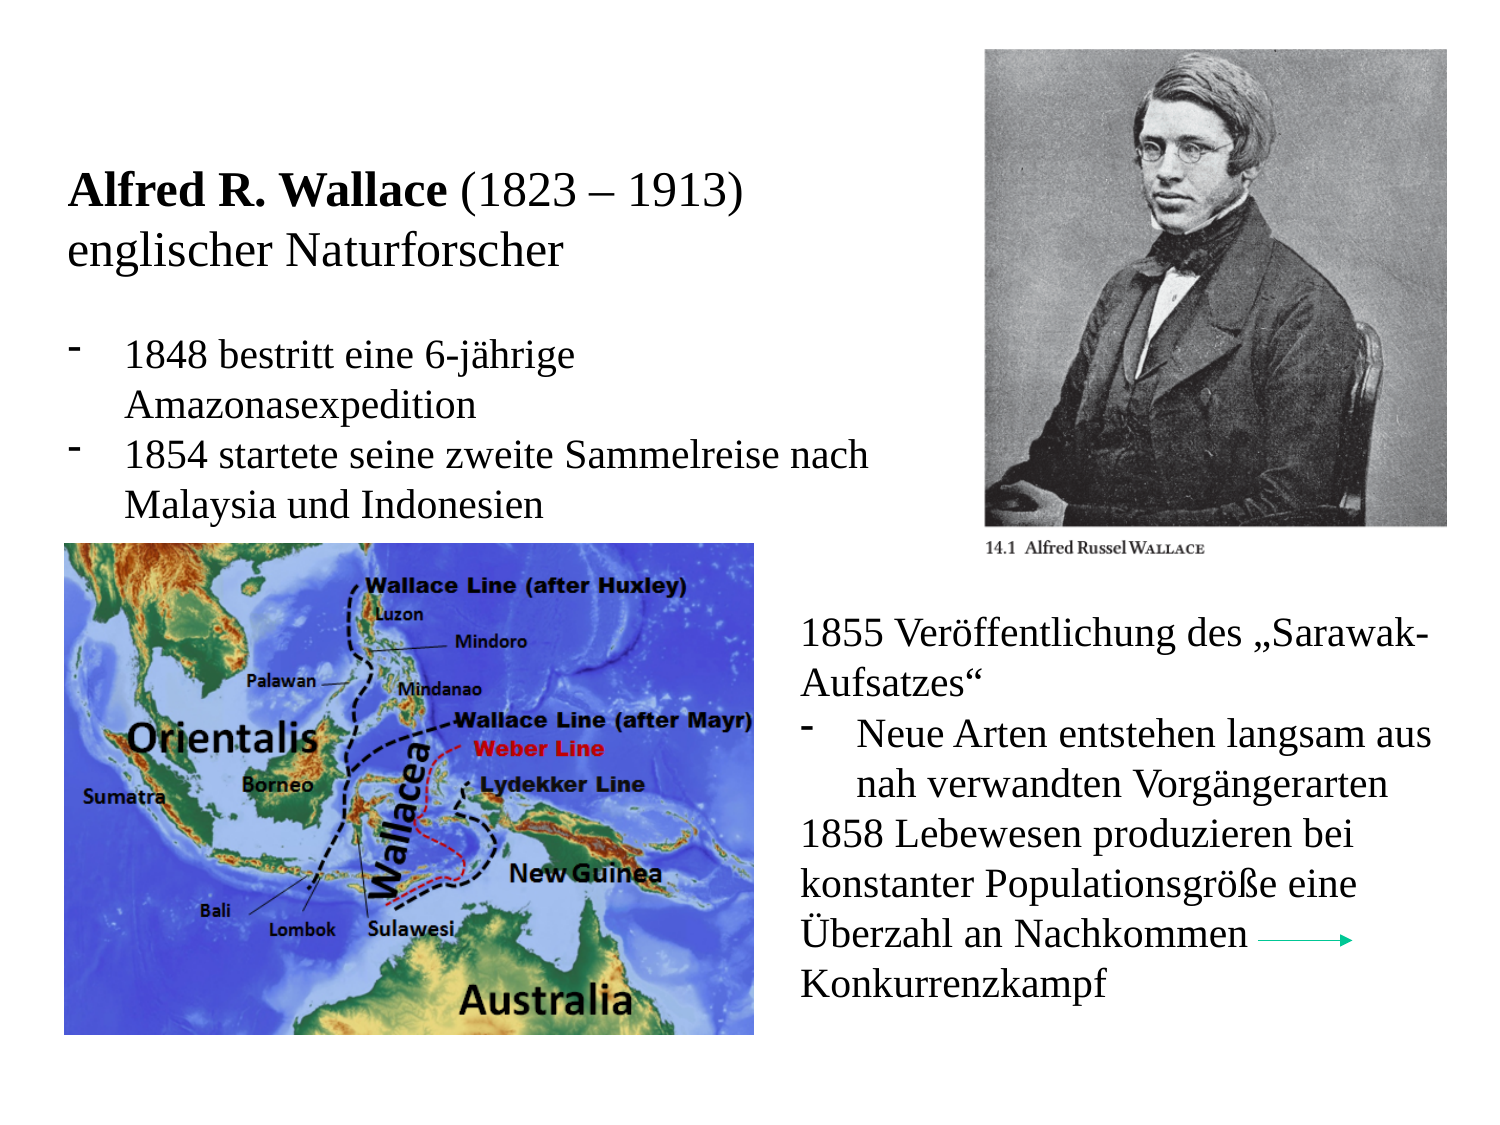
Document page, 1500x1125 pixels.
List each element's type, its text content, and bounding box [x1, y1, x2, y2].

picture [979, 48, 1448, 561]
picture [64, 543, 754, 1036]
text_box 1855 Veröffentlichung des „Sarawak-Aufsatzes“ Neue Arten entstehen langsam aus nah verwandten Vorgängerarten 1858 Lebewesen produzieren bei konstanter Populationsgröße eine Überzahl an Nachkommen Konkurrenzkampf [785, 597, 1459, 1013]
text_box Alfred R. Wallace (1823 – 1913) englischer Naturforscher 1848 bestritt eine 6-jährige Amazonasexpedition 1854 startete seine zweite Sammelreise nach Malaysia und Indonesien [53, 149, 951, 534]
